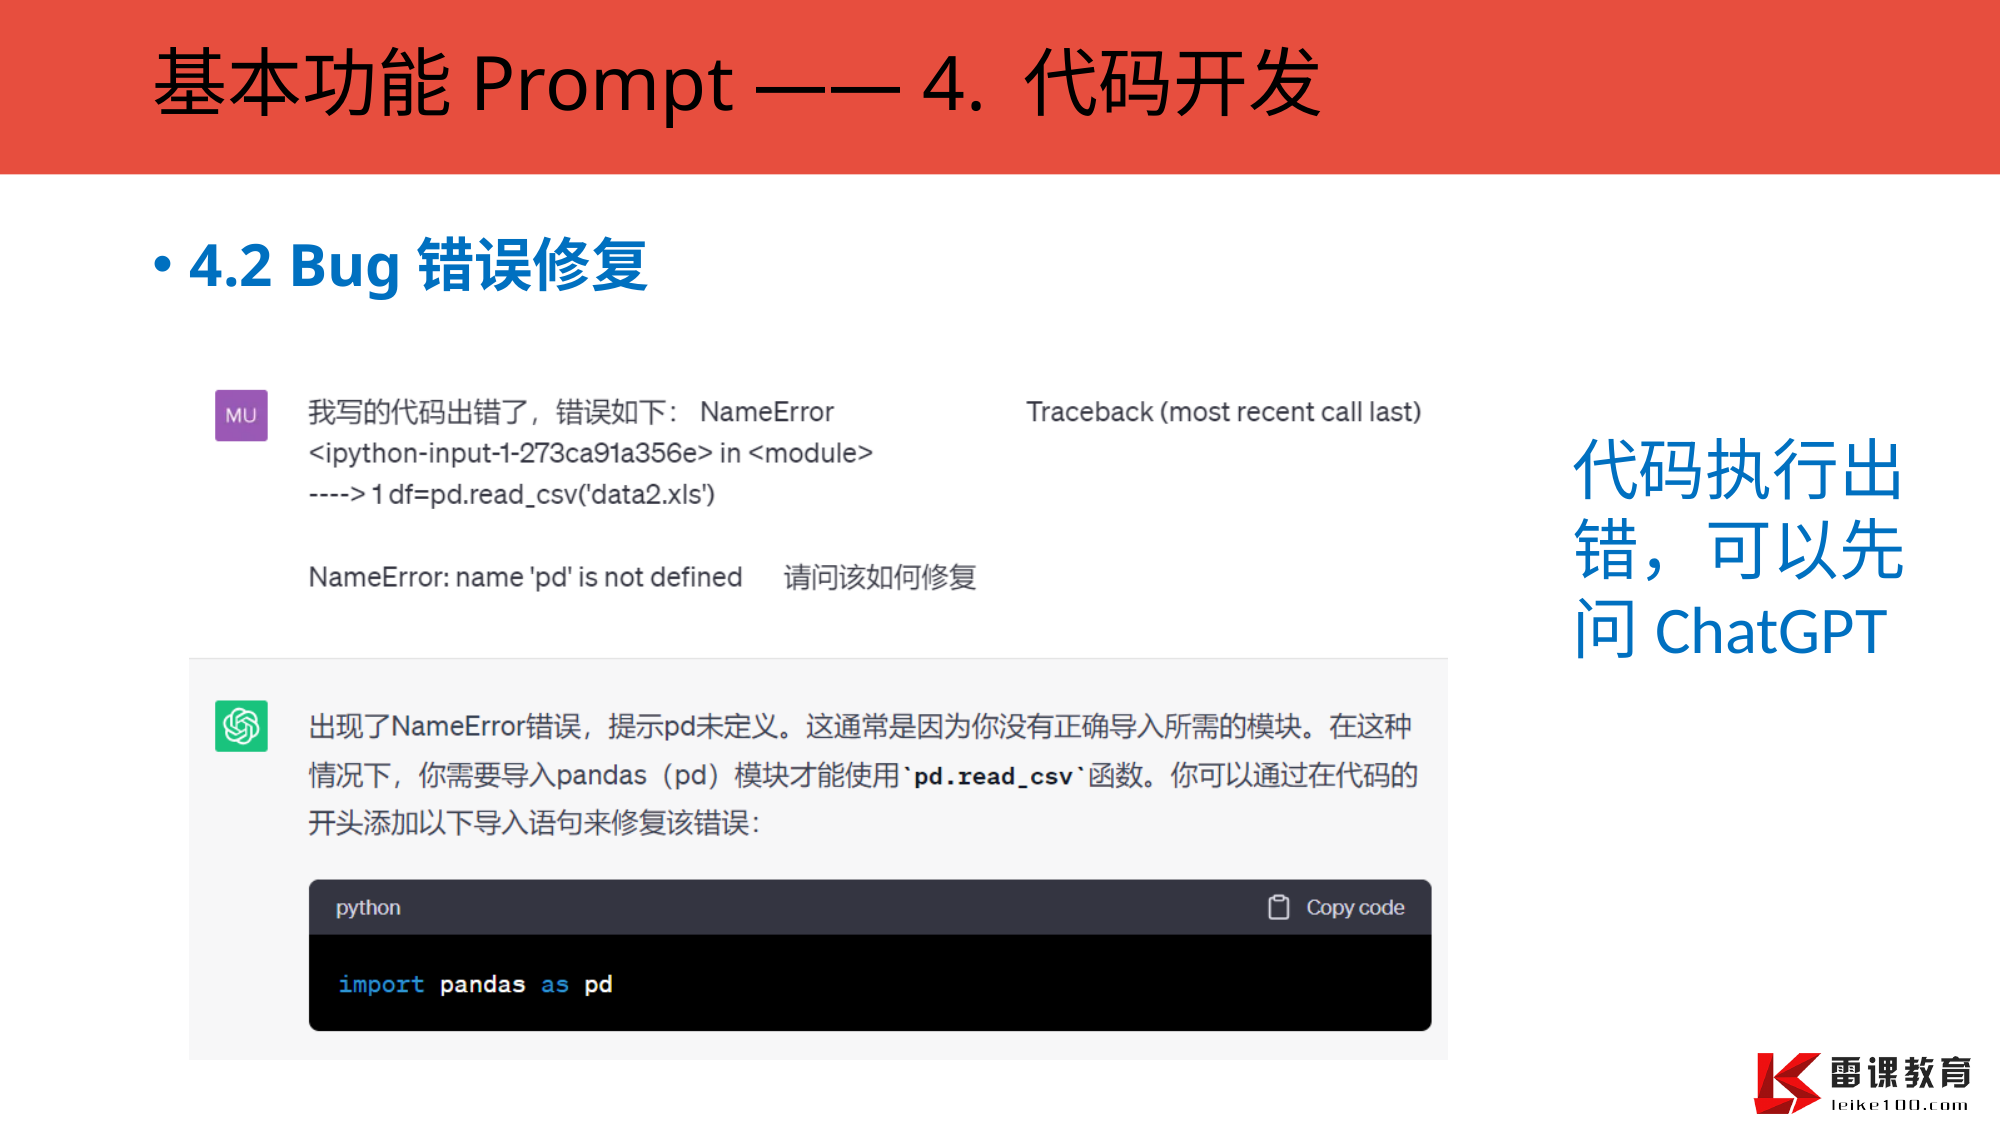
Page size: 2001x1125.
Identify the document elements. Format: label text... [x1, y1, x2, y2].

picture [189, 365, 1448, 1060]
picture [1753, 1053, 1971, 1114]
list 4.2 Bug错误修复 [137, 228, 1863, 1014]
text_box 代码执行出错，可以先问ChatGPT [1557, 420, 1931, 675]
title 基本功能Prompt —— 4. 代码开发 [137, 14, 1863, 159]
